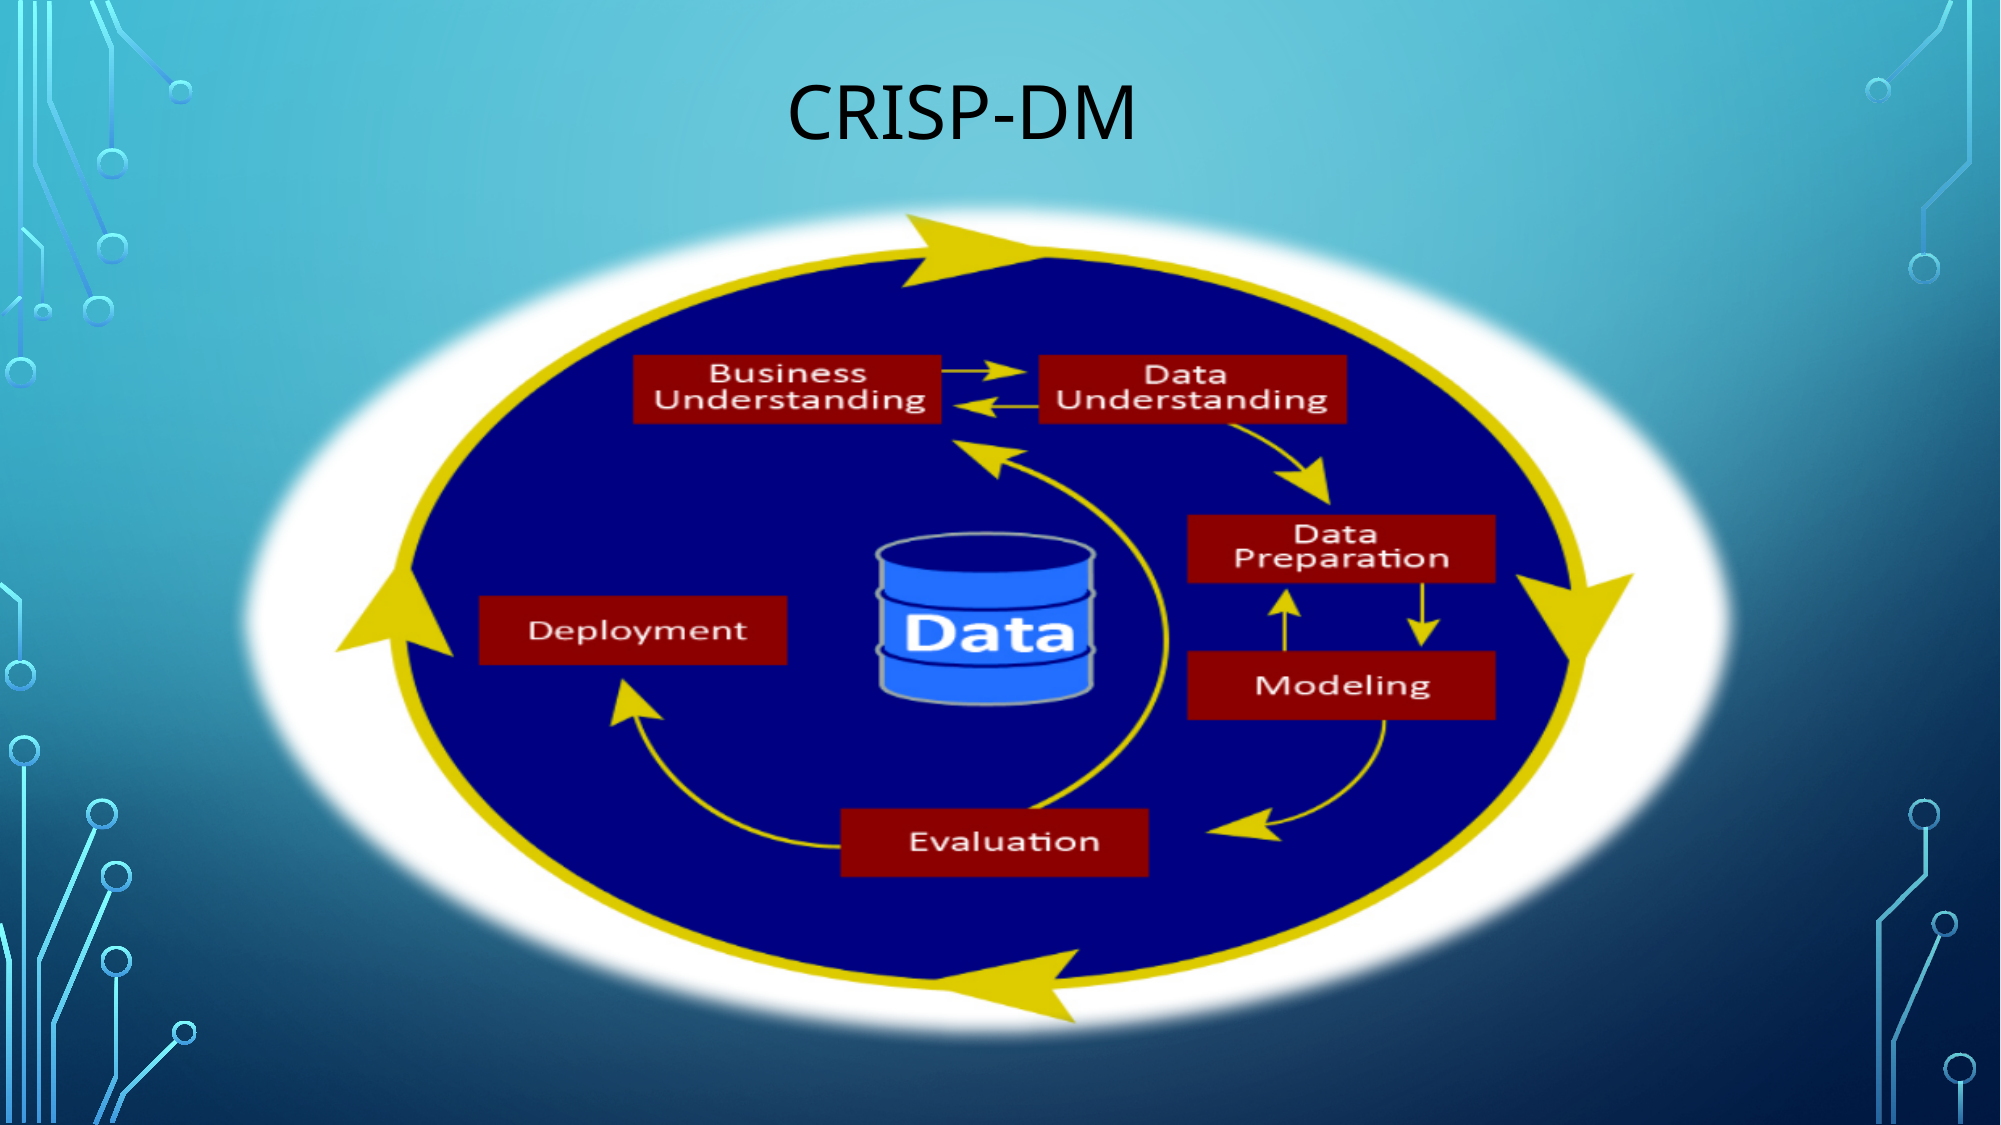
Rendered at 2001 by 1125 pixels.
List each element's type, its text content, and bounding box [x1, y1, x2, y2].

picture [227, 192, 1749, 1051]
text_box CRISP-DM [228, 38, 1698, 192]
